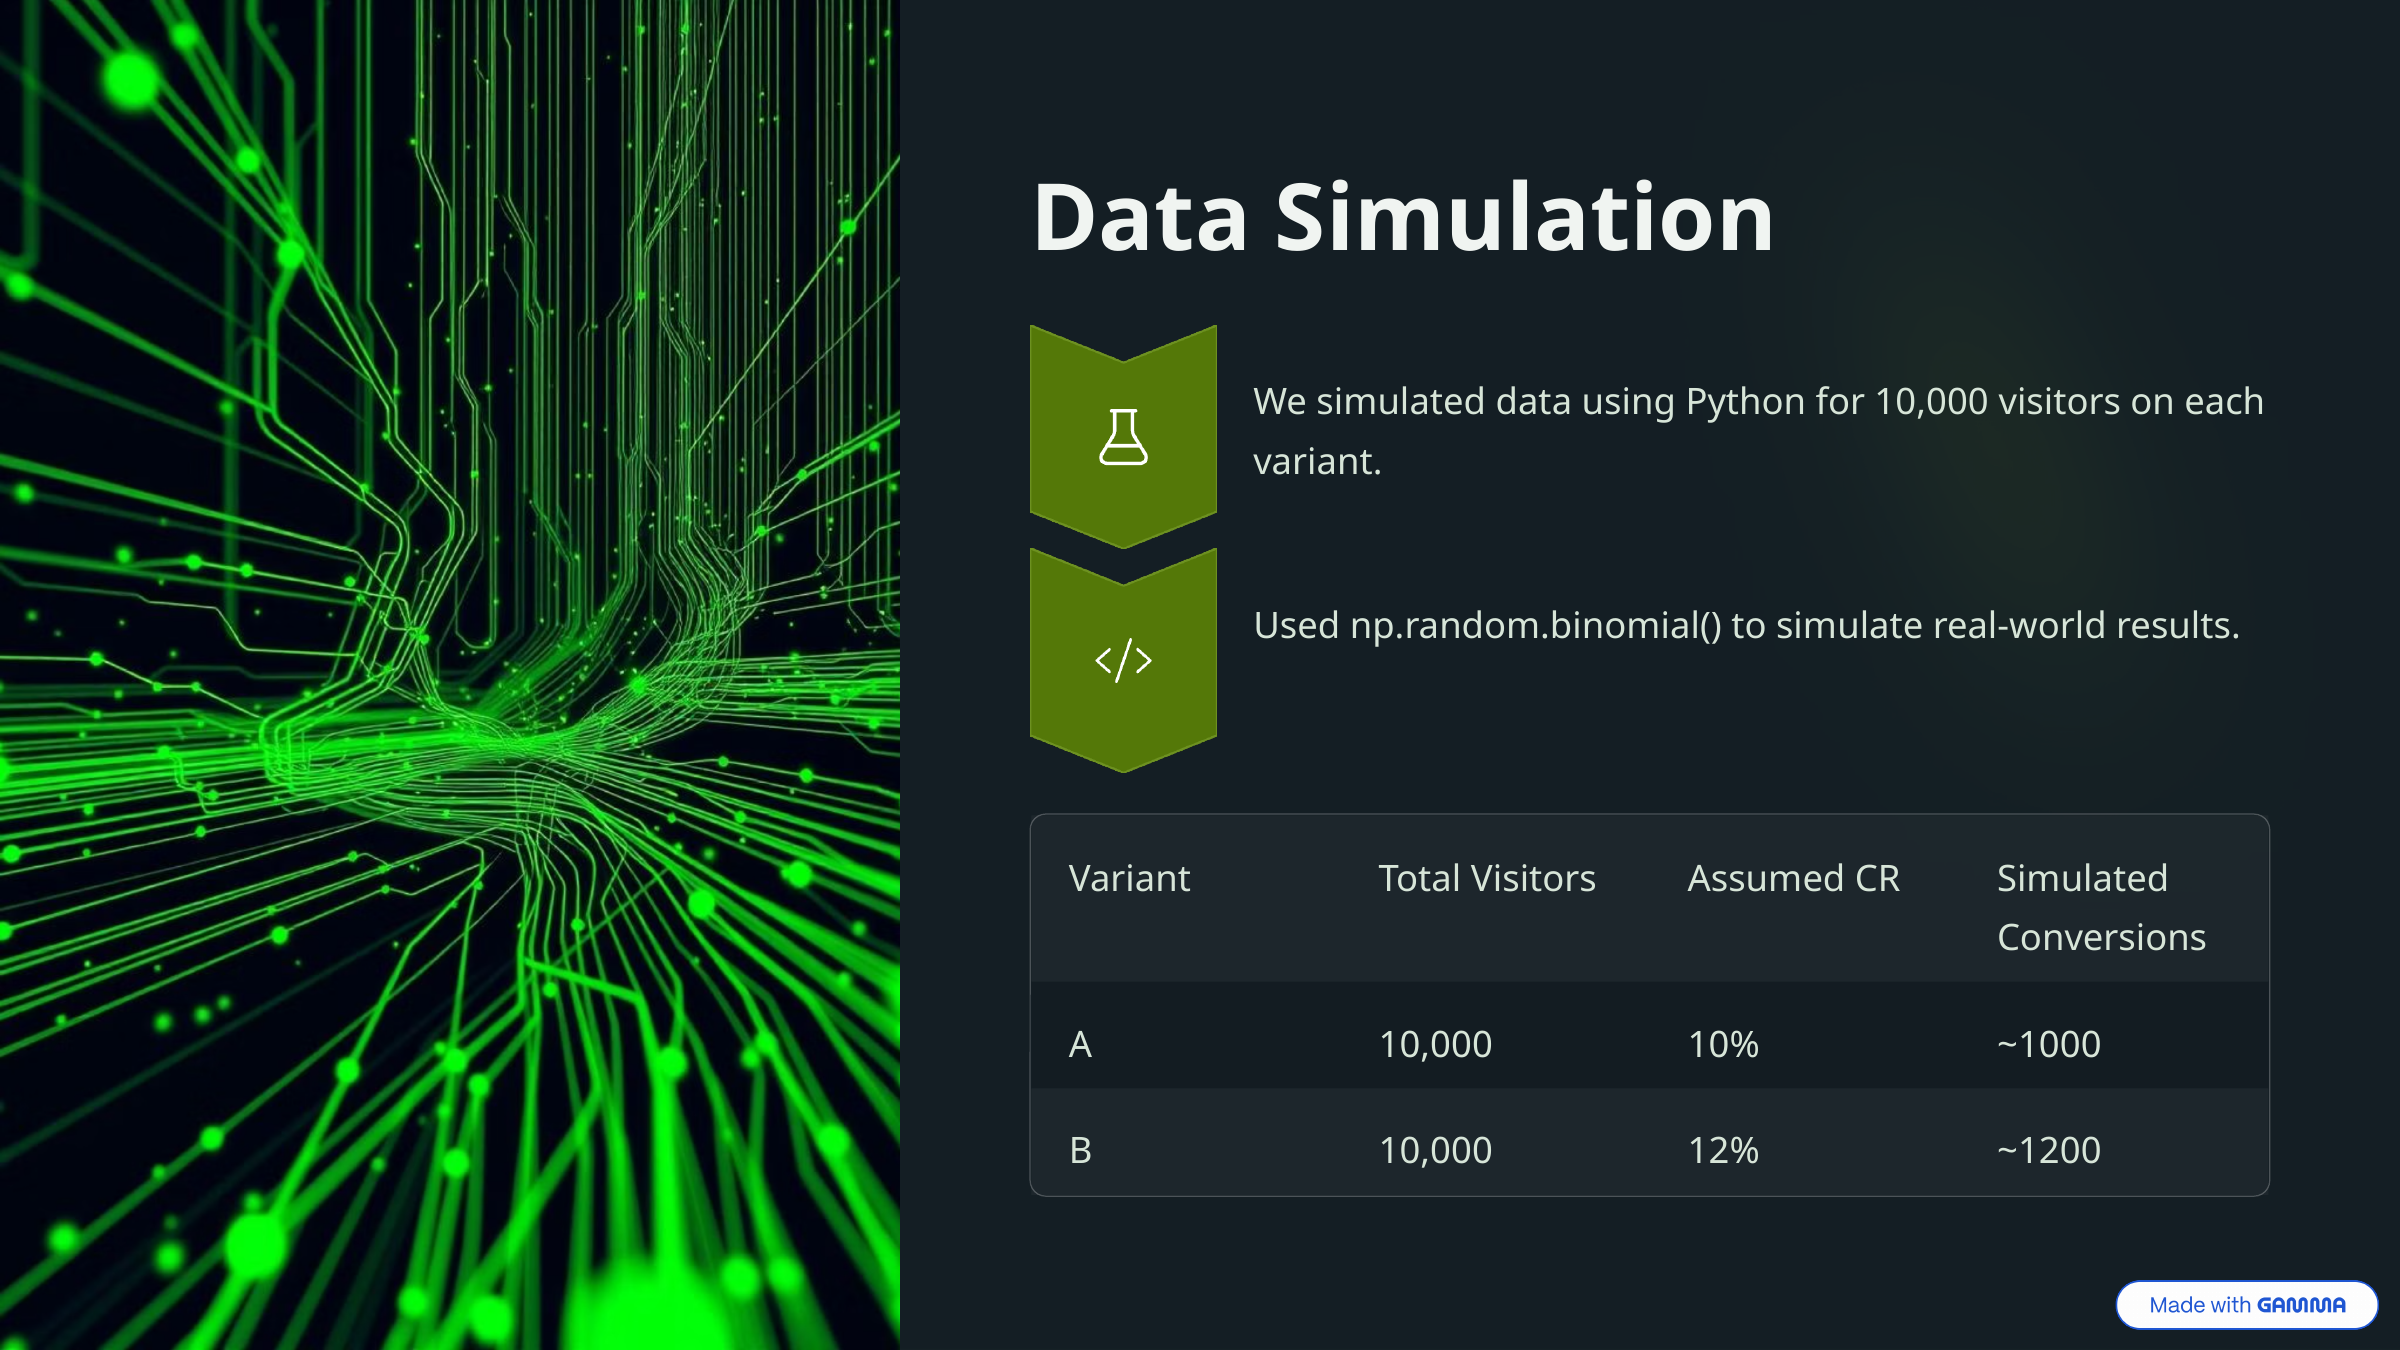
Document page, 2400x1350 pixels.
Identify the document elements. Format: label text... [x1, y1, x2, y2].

text_box Used np.random.binomial() to simulate real-world results. [1253, 586, 2270, 646]
text_box ~1000 [1997, 1005, 2232, 1065]
text_box Total Visitors [1378, 838, 1613, 899]
text_box We simulated data using Python for 10,000 visitors on each variant. [1253, 362, 2270, 482]
text_box 10,000 [1378, 1005, 1613, 1065]
text_box 10,000 [1378, 1111, 1613, 1172]
text_box [1031, 815, 2269, 981]
picture [2106, 1271, 2389, 1339]
text_box Variant [1068, 838, 1303, 899]
text_box Assumed CR [1687, 838, 1922, 899]
picture [0, 0, 900, 1350]
text_box ~1200 [1997, 1111, 2232, 1172]
text_box B [1068, 1111, 1303, 1172]
text_box 12% [1687, 1111, 1922, 1172]
text_box 10% [1687, 1005, 1922, 1065]
picture [1030, 325, 1217, 773]
text_box [1031, 1088, 2269, 1195]
text_box Data Simulation [1030, 153, 2227, 271]
text_box A [1068, 1005, 1303, 1065]
text_box [1031, 981, 2269, 1088]
text_box Simulated Conversions [1997, 838, 2232, 958]
